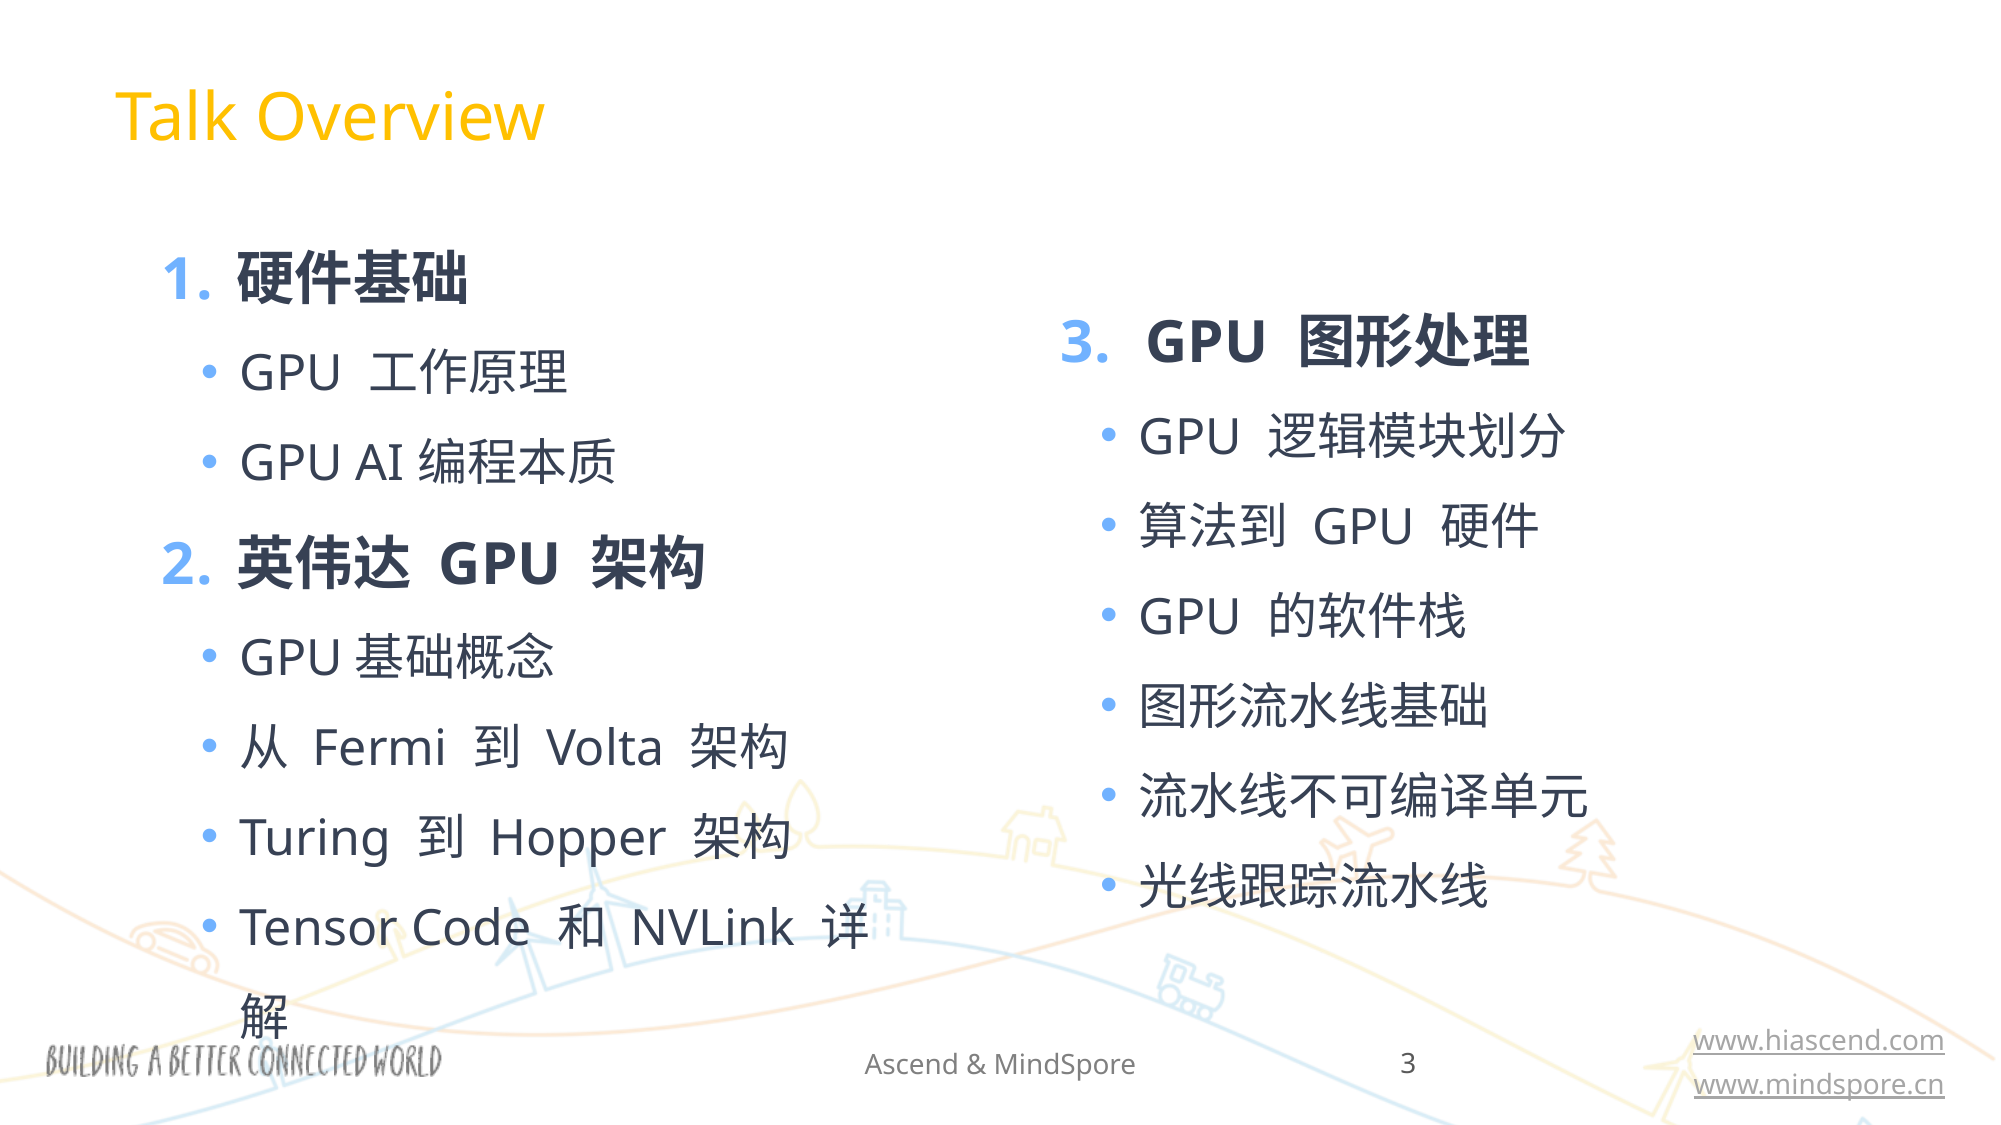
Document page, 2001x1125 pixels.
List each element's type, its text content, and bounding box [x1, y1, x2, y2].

text_box Talk Overview [101, 66, 1900, 163]
text_box GPU 图形处理 GPU 逻辑模块划分 算法到 GPU 硬件 GPU 的软件栈 图形流水线基础 流水线不可编译单元 光线跟踪流水线 [1046, 231, 1828, 953]
picture [23, 1023, 468, 1105]
text_box 硬件基础 GPU 工作原理 GPU AI编程本质 英伟达 GPU 架构 GPU基础概念 从 Fermi 到 Volta 架构 Turing 到 Hopper 架构 Tensor Code 和 NVLink 详解 [146, 198, 928, 1000]
